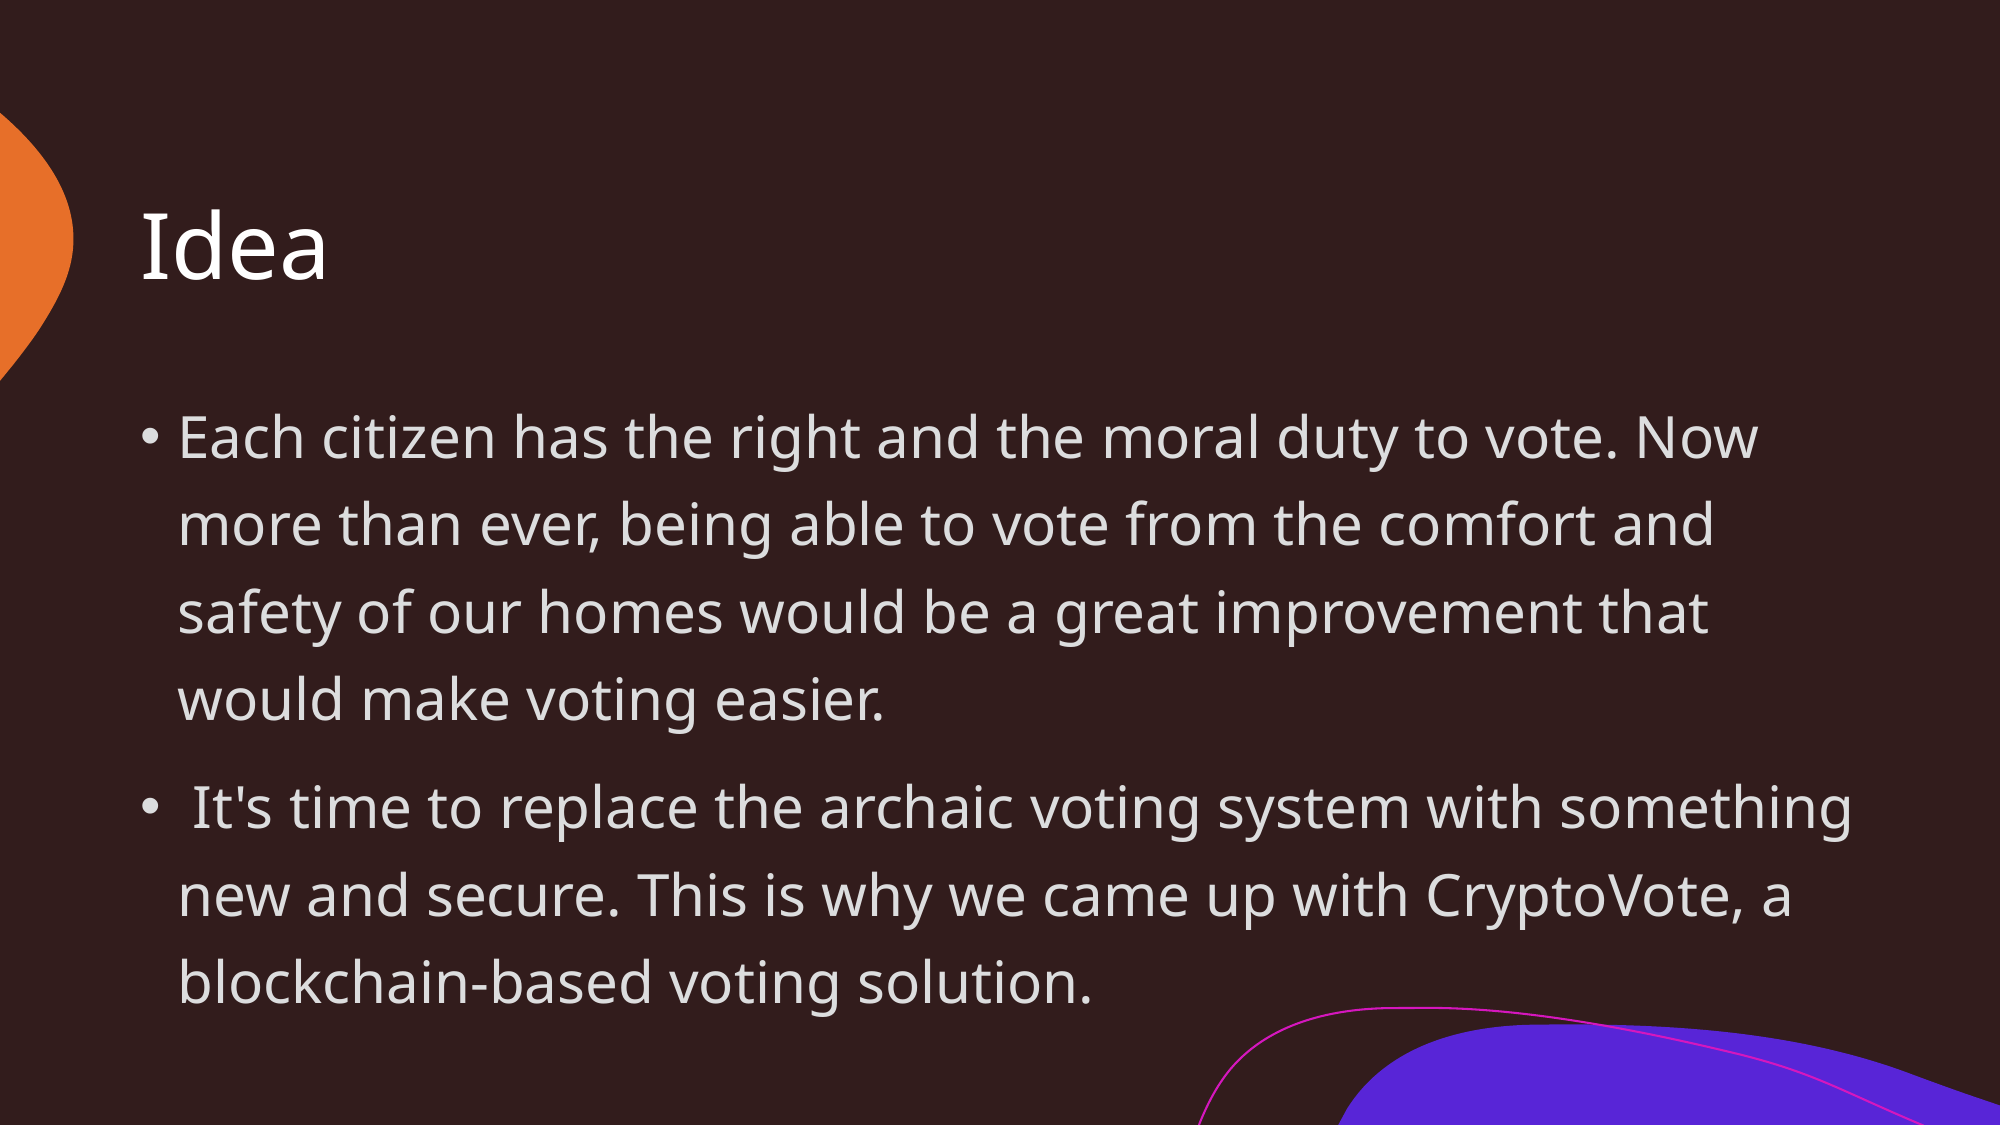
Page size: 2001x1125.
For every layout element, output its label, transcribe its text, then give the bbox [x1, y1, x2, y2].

list Each citizen has the right and the moral duty to vote. Now more than ever, being able to vote from the comfort and safety of our homes would be a great improvement that would make voting easier. It's time to replace the archaic voting system with something new and secure. This is why we came up with CryptoVote, a blockchain-based voting solution. [125, 375, 1875, 1002]
title Idea [125, 125, 1875, 375]
